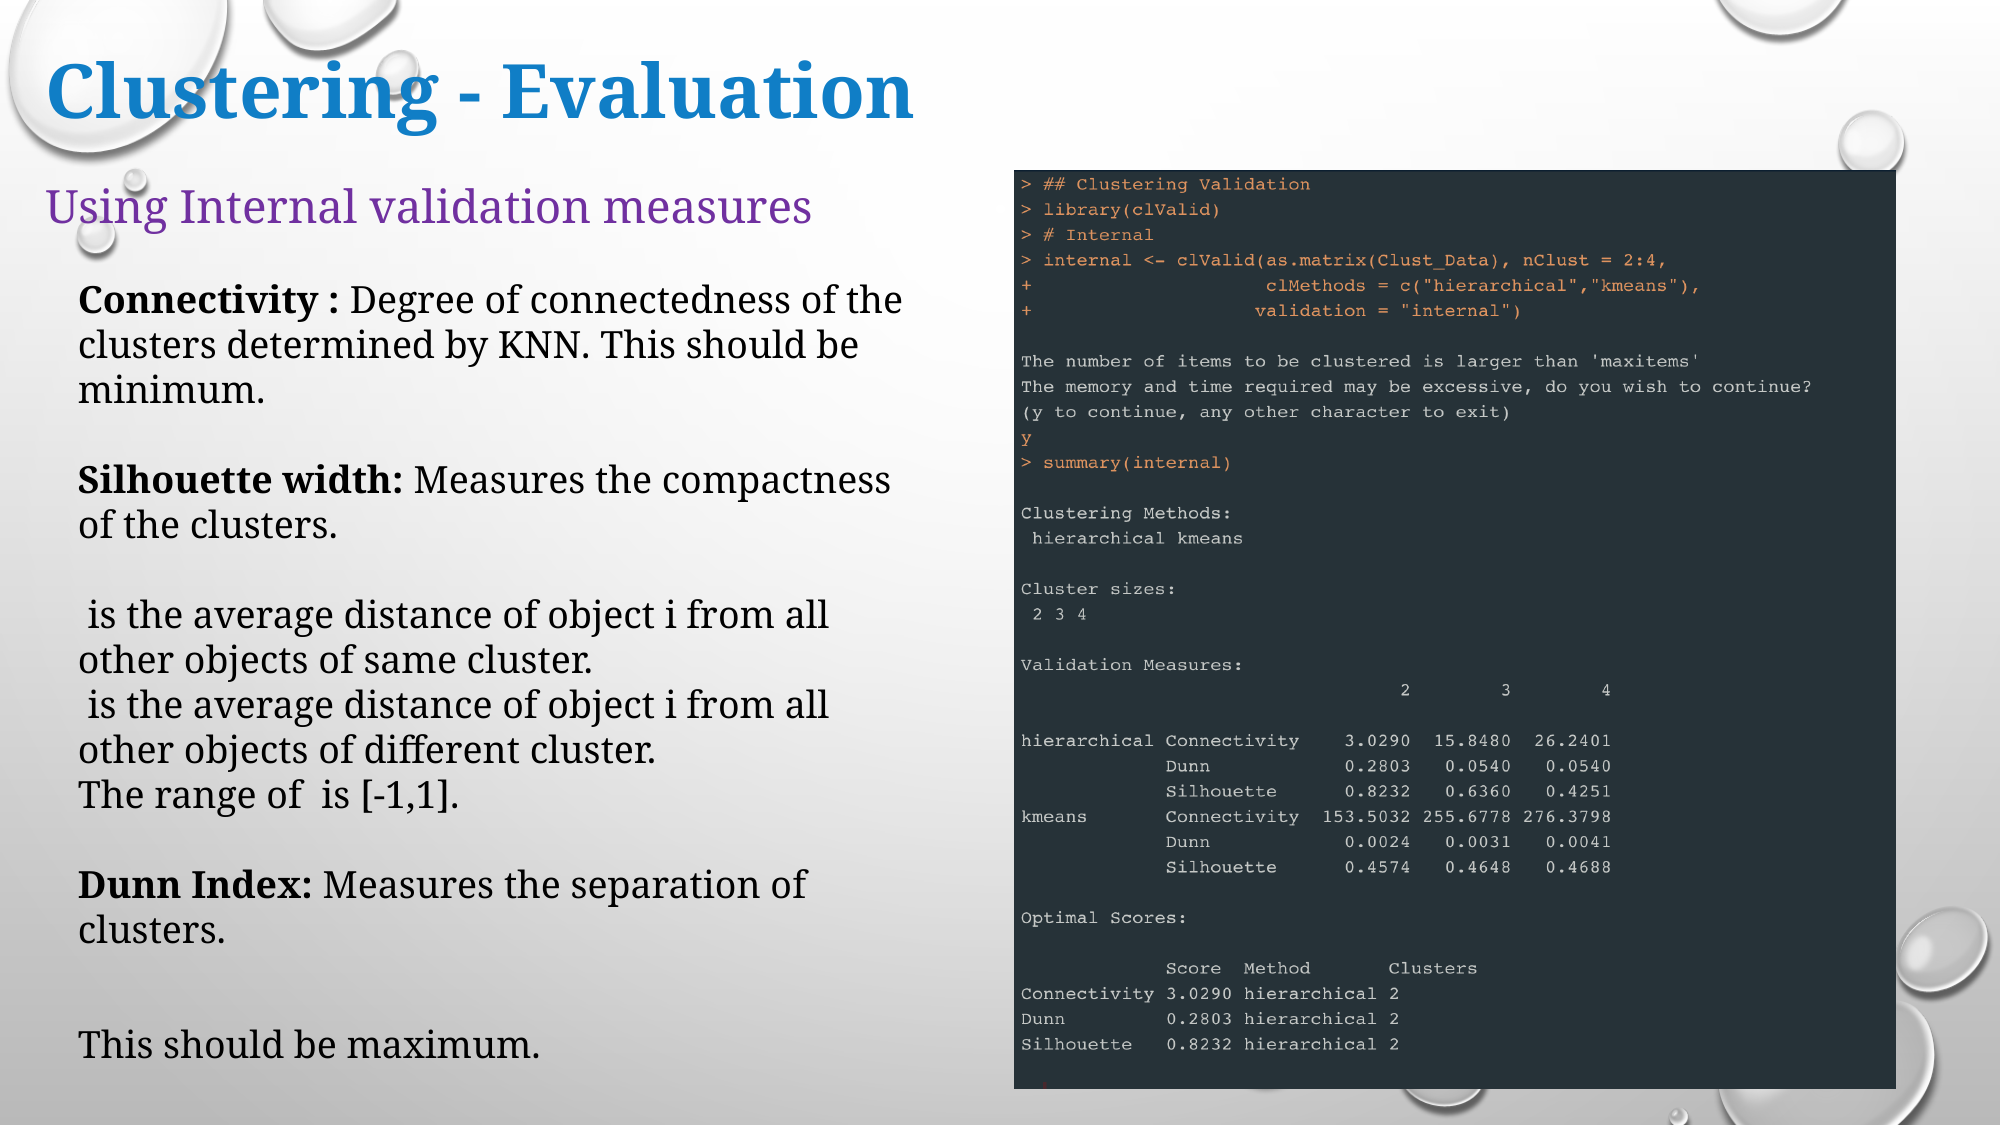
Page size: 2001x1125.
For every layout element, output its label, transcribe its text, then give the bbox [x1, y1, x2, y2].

text_box Using Internal validation measures [30, 170, 829, 241]
picture [0, 0, 2000, 1125]
text_box Clustering - Evaluation [31, 36, 931, 142]
